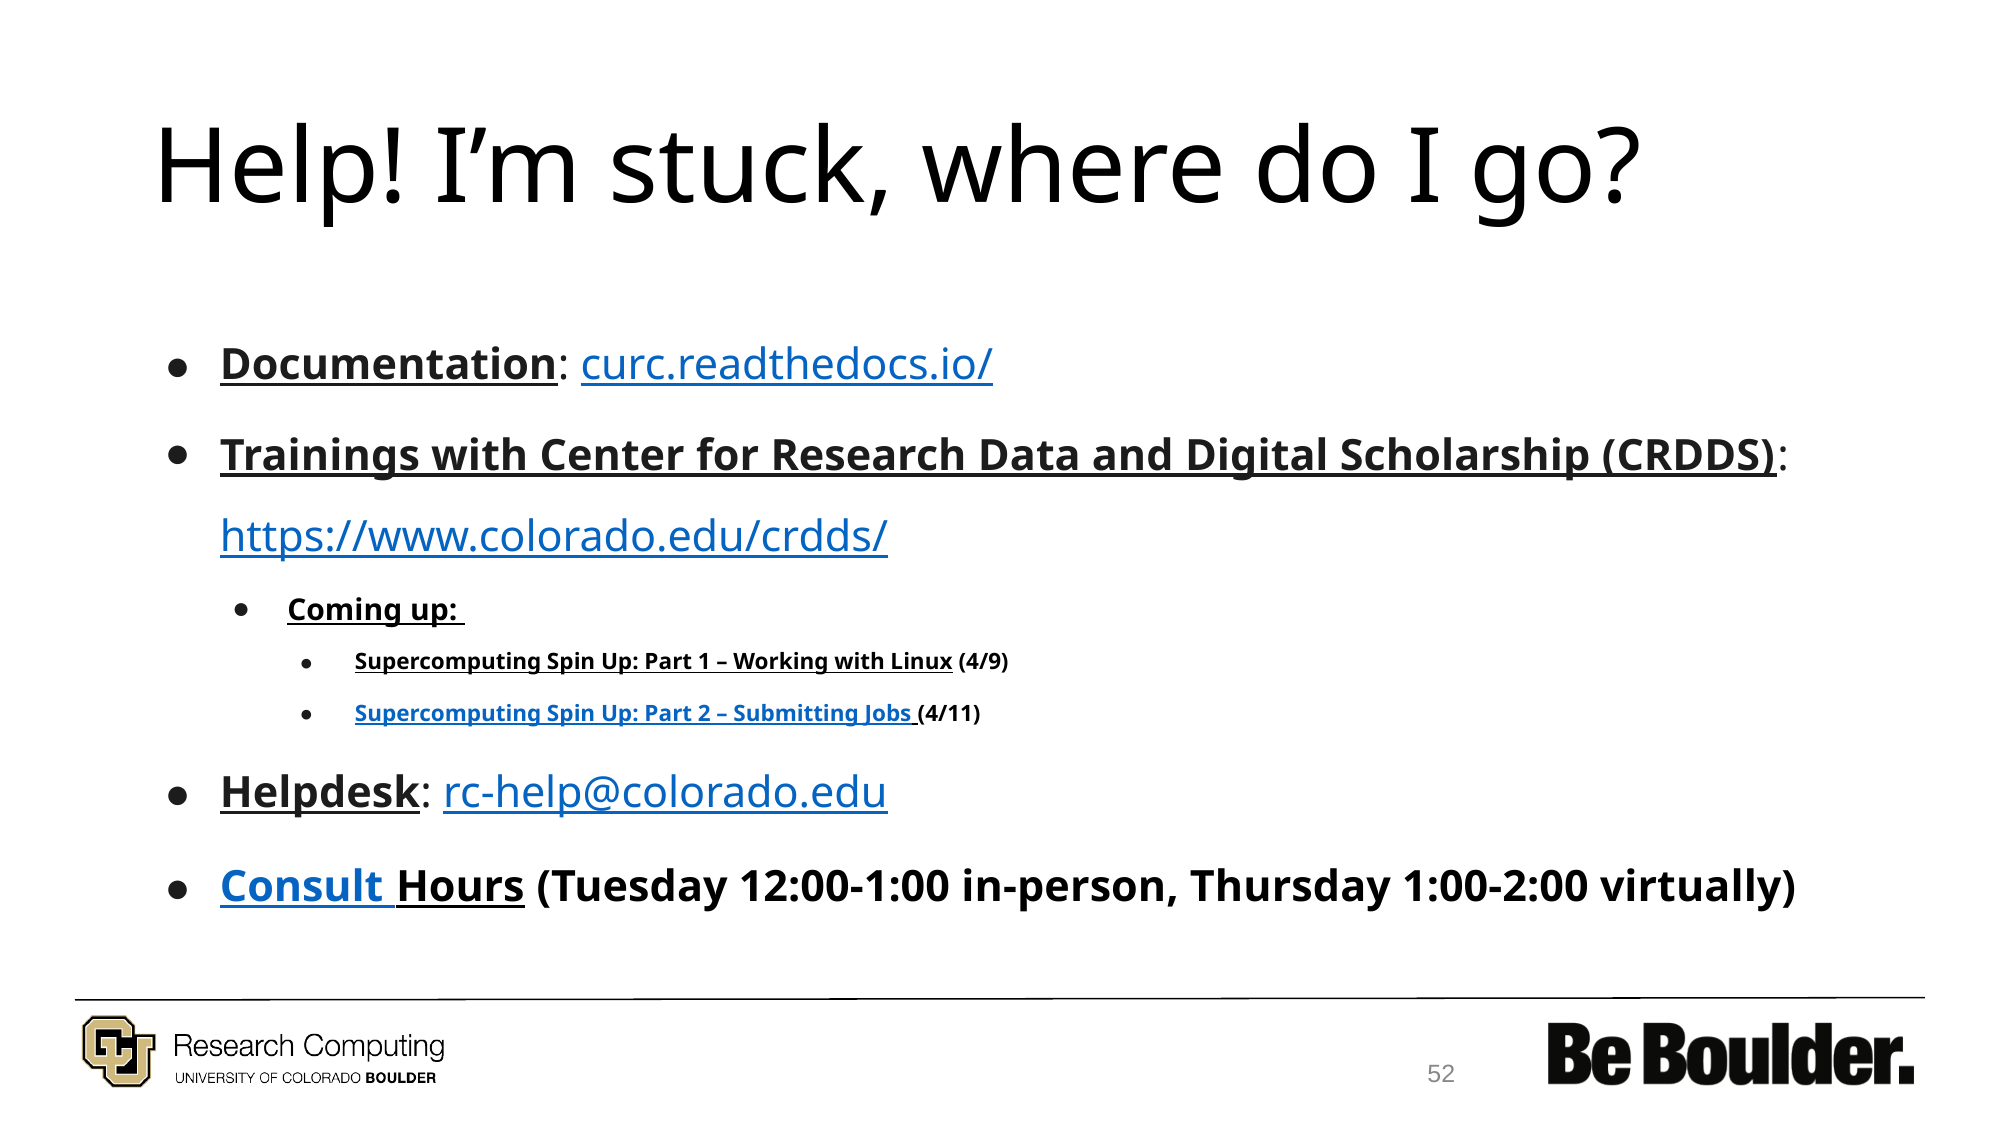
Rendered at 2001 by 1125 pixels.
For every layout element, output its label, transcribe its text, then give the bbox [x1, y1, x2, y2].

list Documentation: curc.readthedocs.io/ Trainings with Center for Research Data and Digital Scholarship (CRDDS): https://www.colorado.edu/crdds/ Coming up: Supercomputing Spin Up: Part 1 – Working with Linux (4/9) Supercomputing Spin Up: Part 2 – Submitting Jobs (4/11) Helpdesk: rc-help@colorado.edu Consult Hours (Tuesday 12:00-1:00 in-person, Thursday 1:00-2:00 virtually) [137, 299, 1863, 983]
picture [1524, 1015, 1938, 1088]
picture [81, 1015, 444, 1088]
slide_number 52 [1412, 1042, 1525, 1103]
title Help! I’m stuck, where do I go? [137, 59, 1863, 278]
